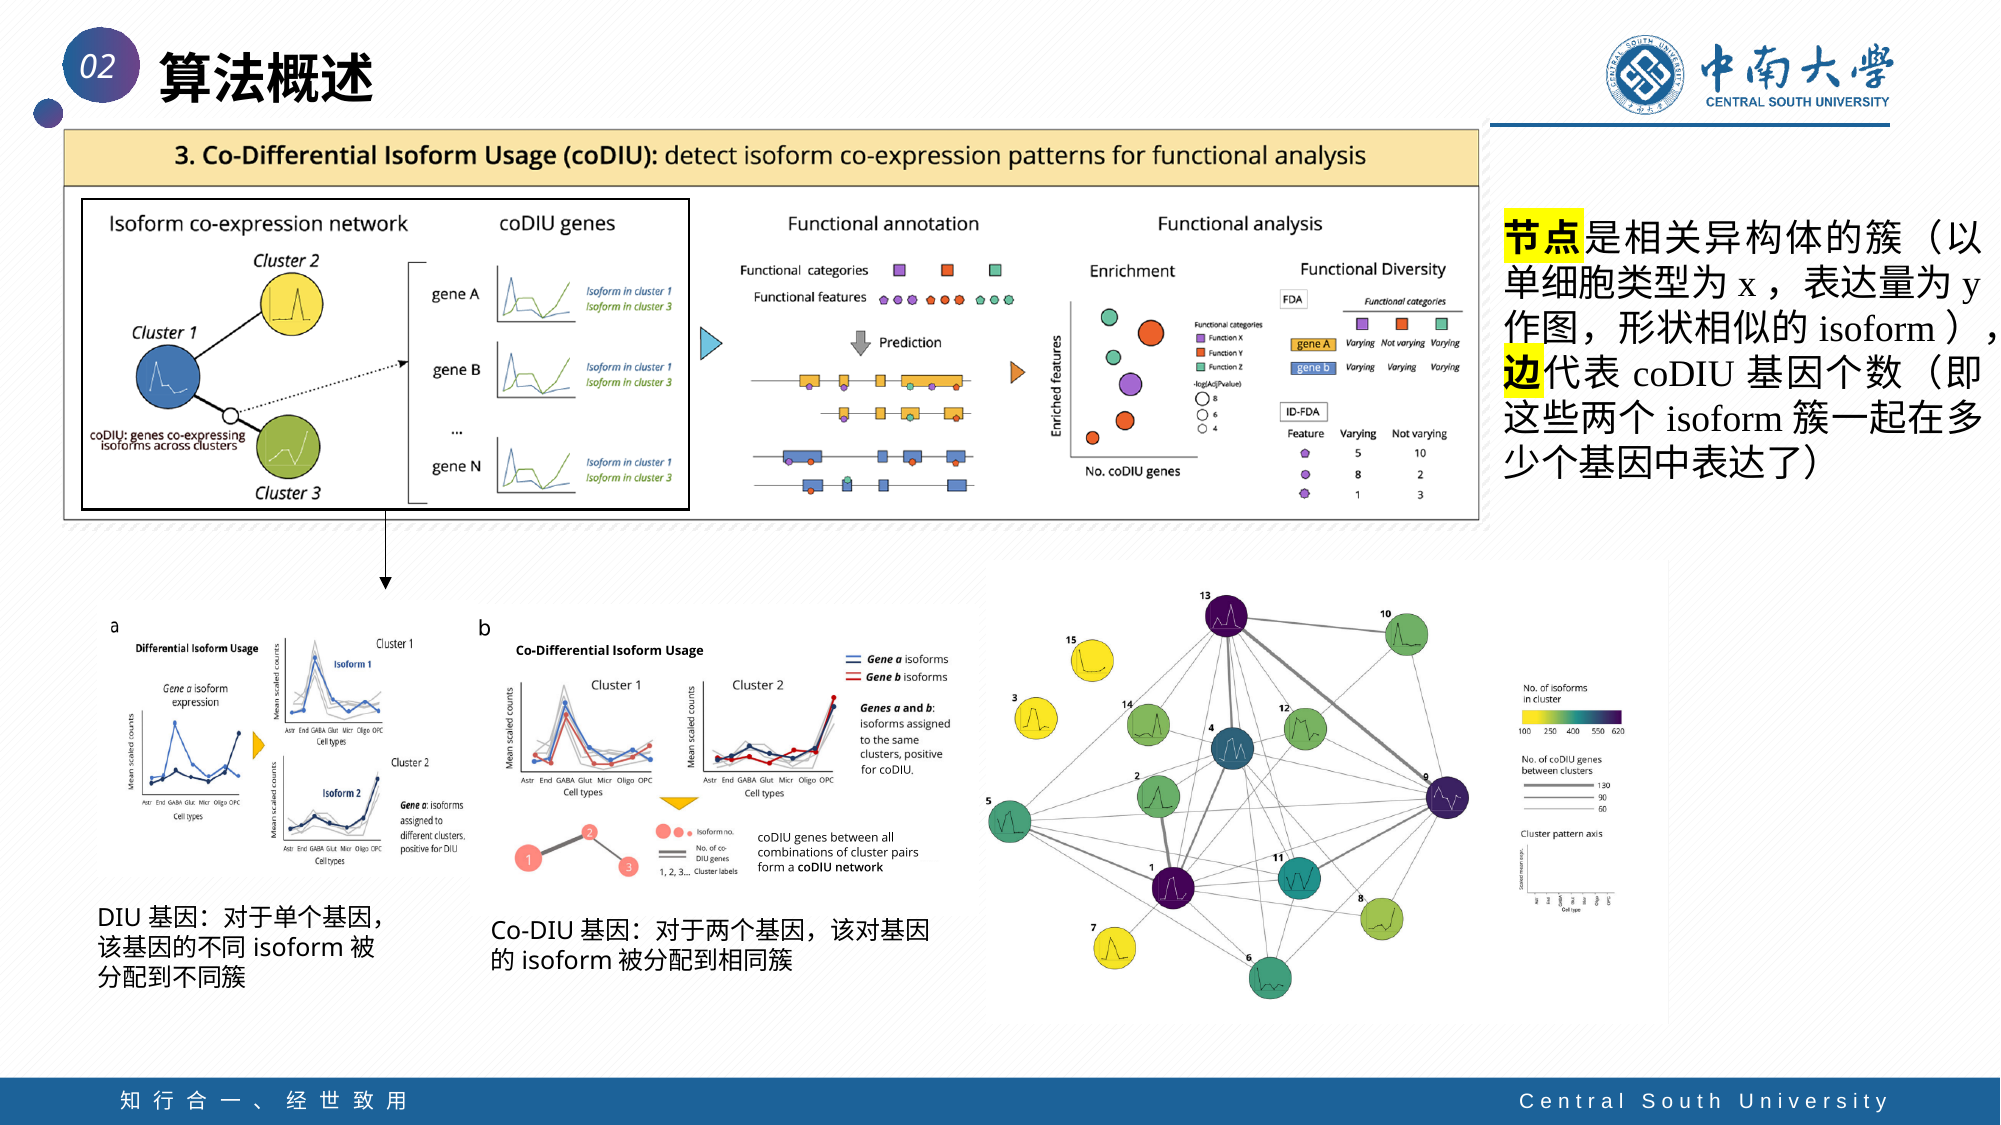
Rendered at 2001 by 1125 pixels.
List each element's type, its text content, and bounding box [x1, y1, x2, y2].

text_box DIU基因：对于单个基因，该基因的不同isoform被分配到不同簇 [82, 894, 398, 999]
text_box 节点是相关异构体的簇（以单细胞类型为x，表达量为y作图，形状相似的isoform），边代表coDIU基因个数（即这些两个isoform簇一起在多少个基因中表达了） [1489, 206, 1999, 492]
picture [986, 560, 1669, 1024]
text_box 算法概述 [158, 0, 1050, 118]
text_box 知行合一、经世致用 [105, 1080, 423, 1120]
picture [62, 118, 1490, 531]
text_box [0, 1077, 2000, 1125]
text_box Co-DIU基因：对于两个基因，该对基因的isoform被分配到相同簇 [475, 916, 946, 982]
picture [1595, 28, 1907, 121]
picture [97, 600, 979, 916]
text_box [33, 26, 153, 128]
text_box Central South University [1504, 1080, 1902, 1120]
